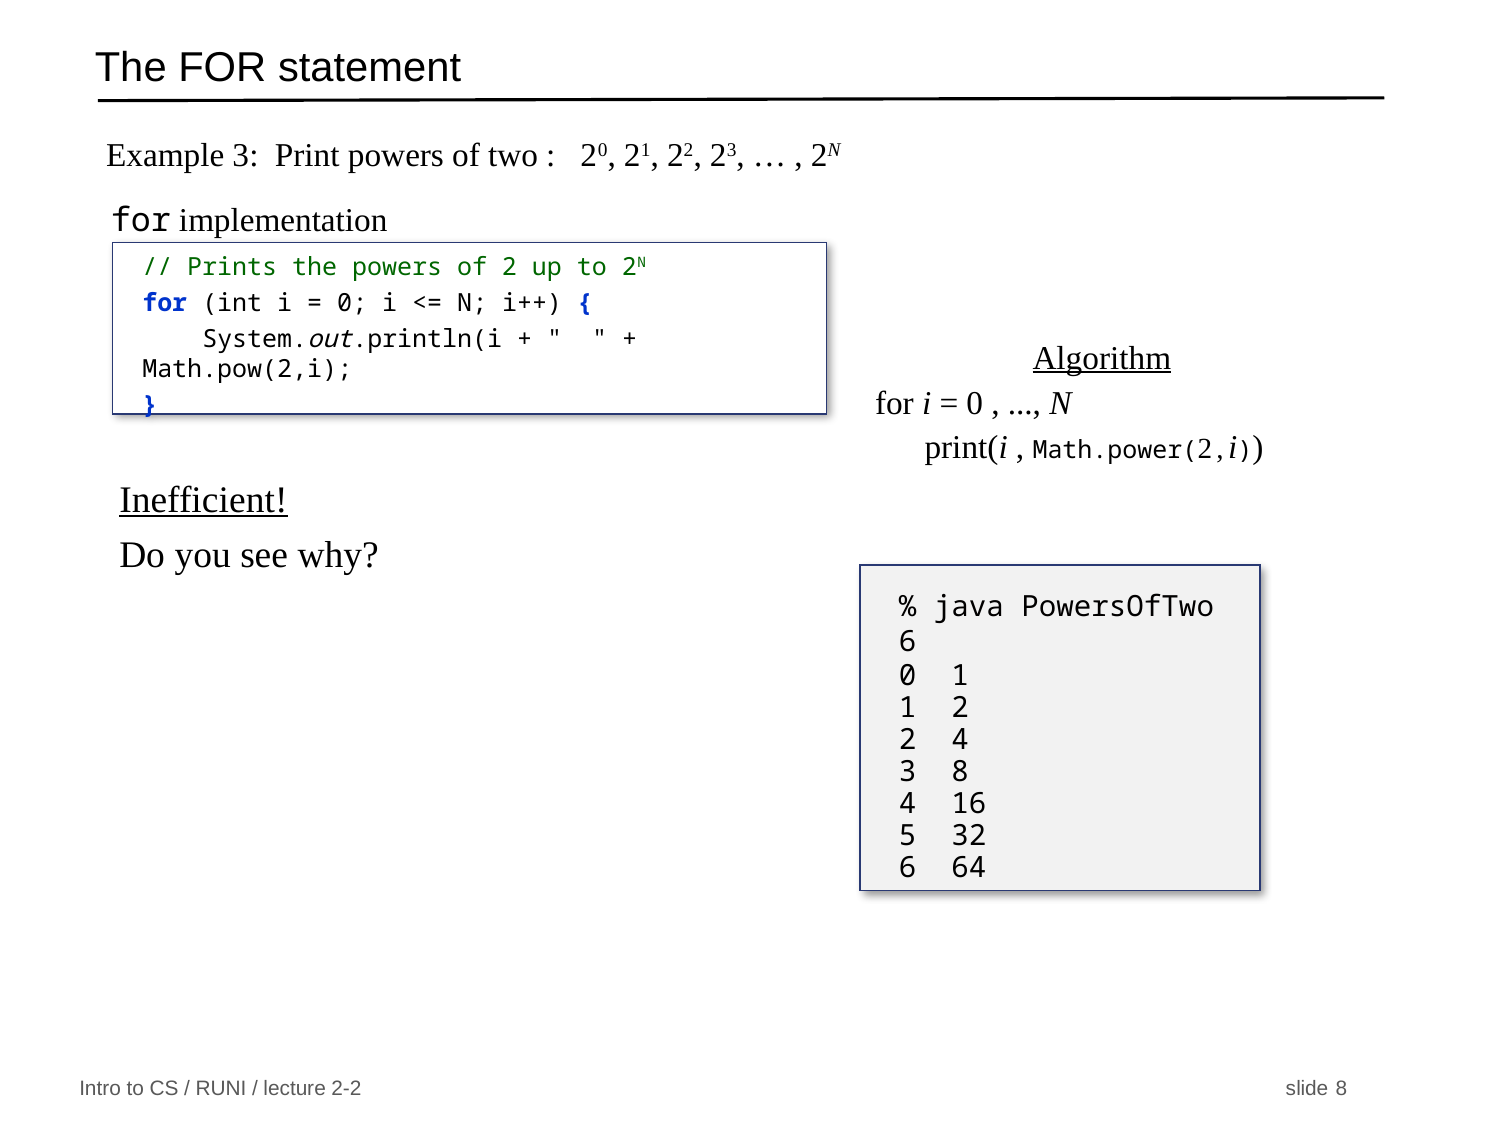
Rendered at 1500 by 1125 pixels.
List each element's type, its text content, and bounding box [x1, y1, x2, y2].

text_box Inefficient! Do you see why? [104, 458, 1364, 605]
text_box Algorithm for i = 0 , ..., N print(i , Math.power(2 , i)) [859, 152, 1310, 478]
title The FOR statement [79, 33, 1371, 109]
list Example 3: Print powers of two : 20, 21, 22, 23, … , 2N [90, 110, 1379, 178]
text_box % java PowersOfTwo 6 0 1 1 2 2 4 3 8 4 16 5 32 6 64 [859, 565, 1261, 891]
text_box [95, 175, 827, 415]
